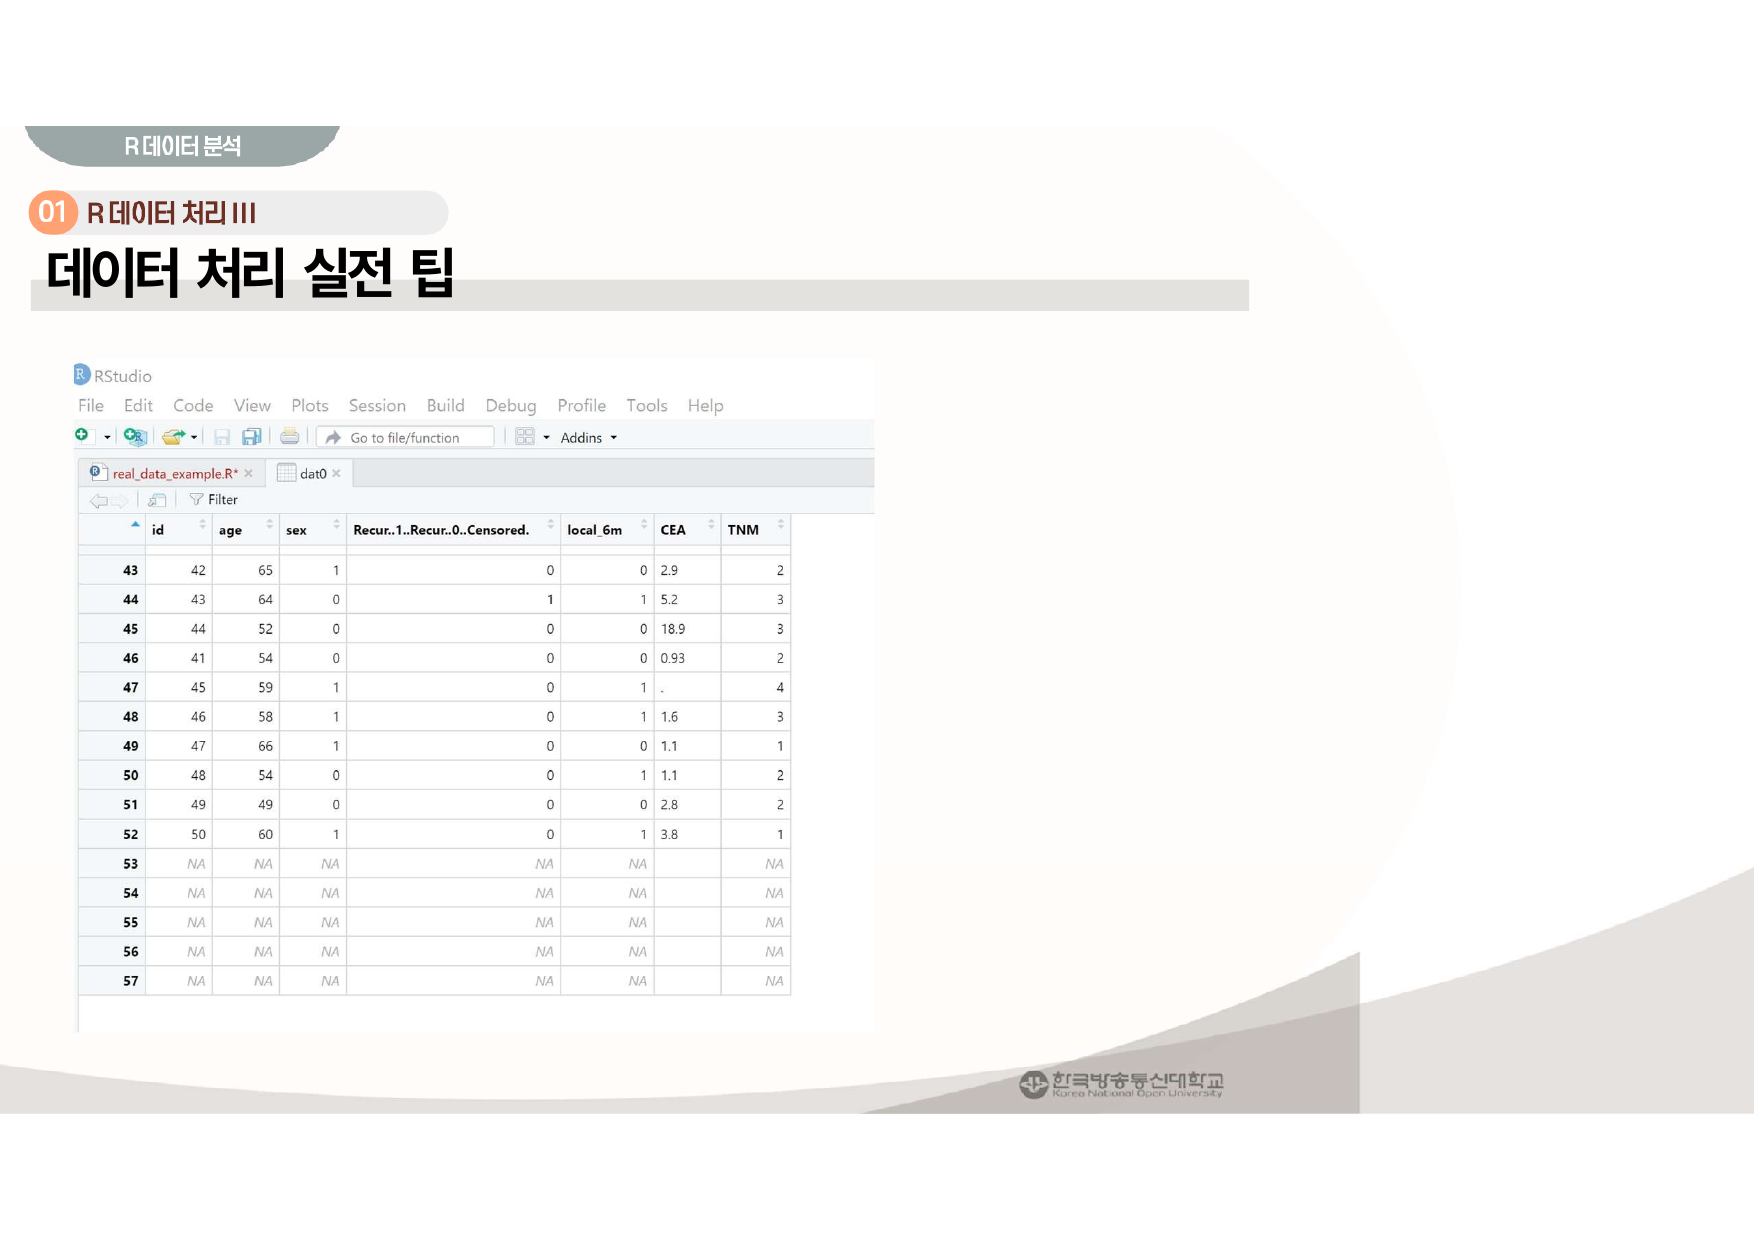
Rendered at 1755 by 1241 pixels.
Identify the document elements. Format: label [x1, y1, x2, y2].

picture [0, 126, 1754, 1114]
text_box [28, 190, 875, 1033]
